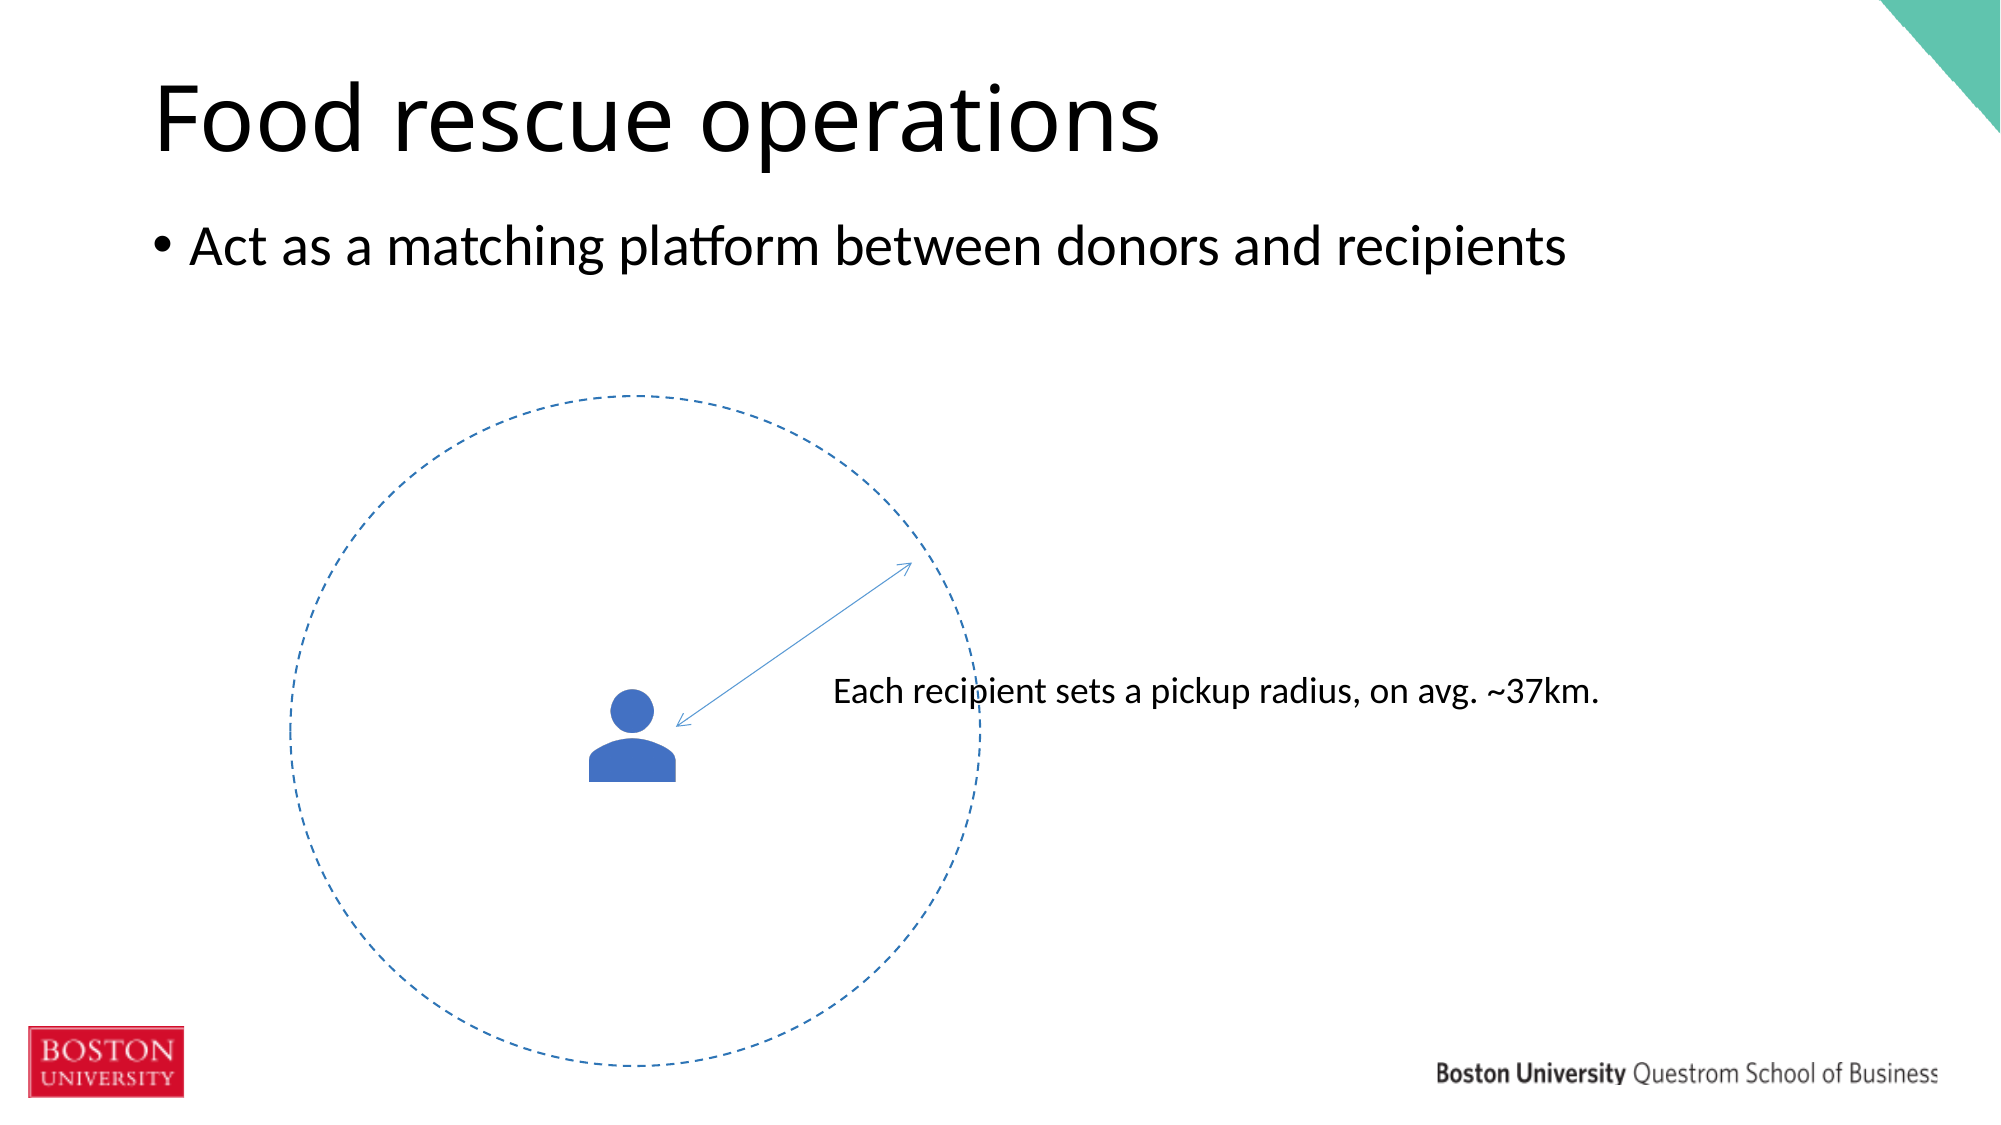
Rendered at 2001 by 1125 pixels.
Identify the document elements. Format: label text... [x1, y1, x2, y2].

list Act as a matching platform between donors and recipients [137, 207, 1912, 1014]
picture [567, 670, 697, 801]
title Food rescue operations [137, 59, 1863, 185]
text_box [289, 395, 982, 1068]
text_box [675, 562, 913, 727]
text_box Each recipient sets a pickup radius, on avg. ~37km. [913, 658, 1617, 719]
picture [1821, 0, 2001, 159]
